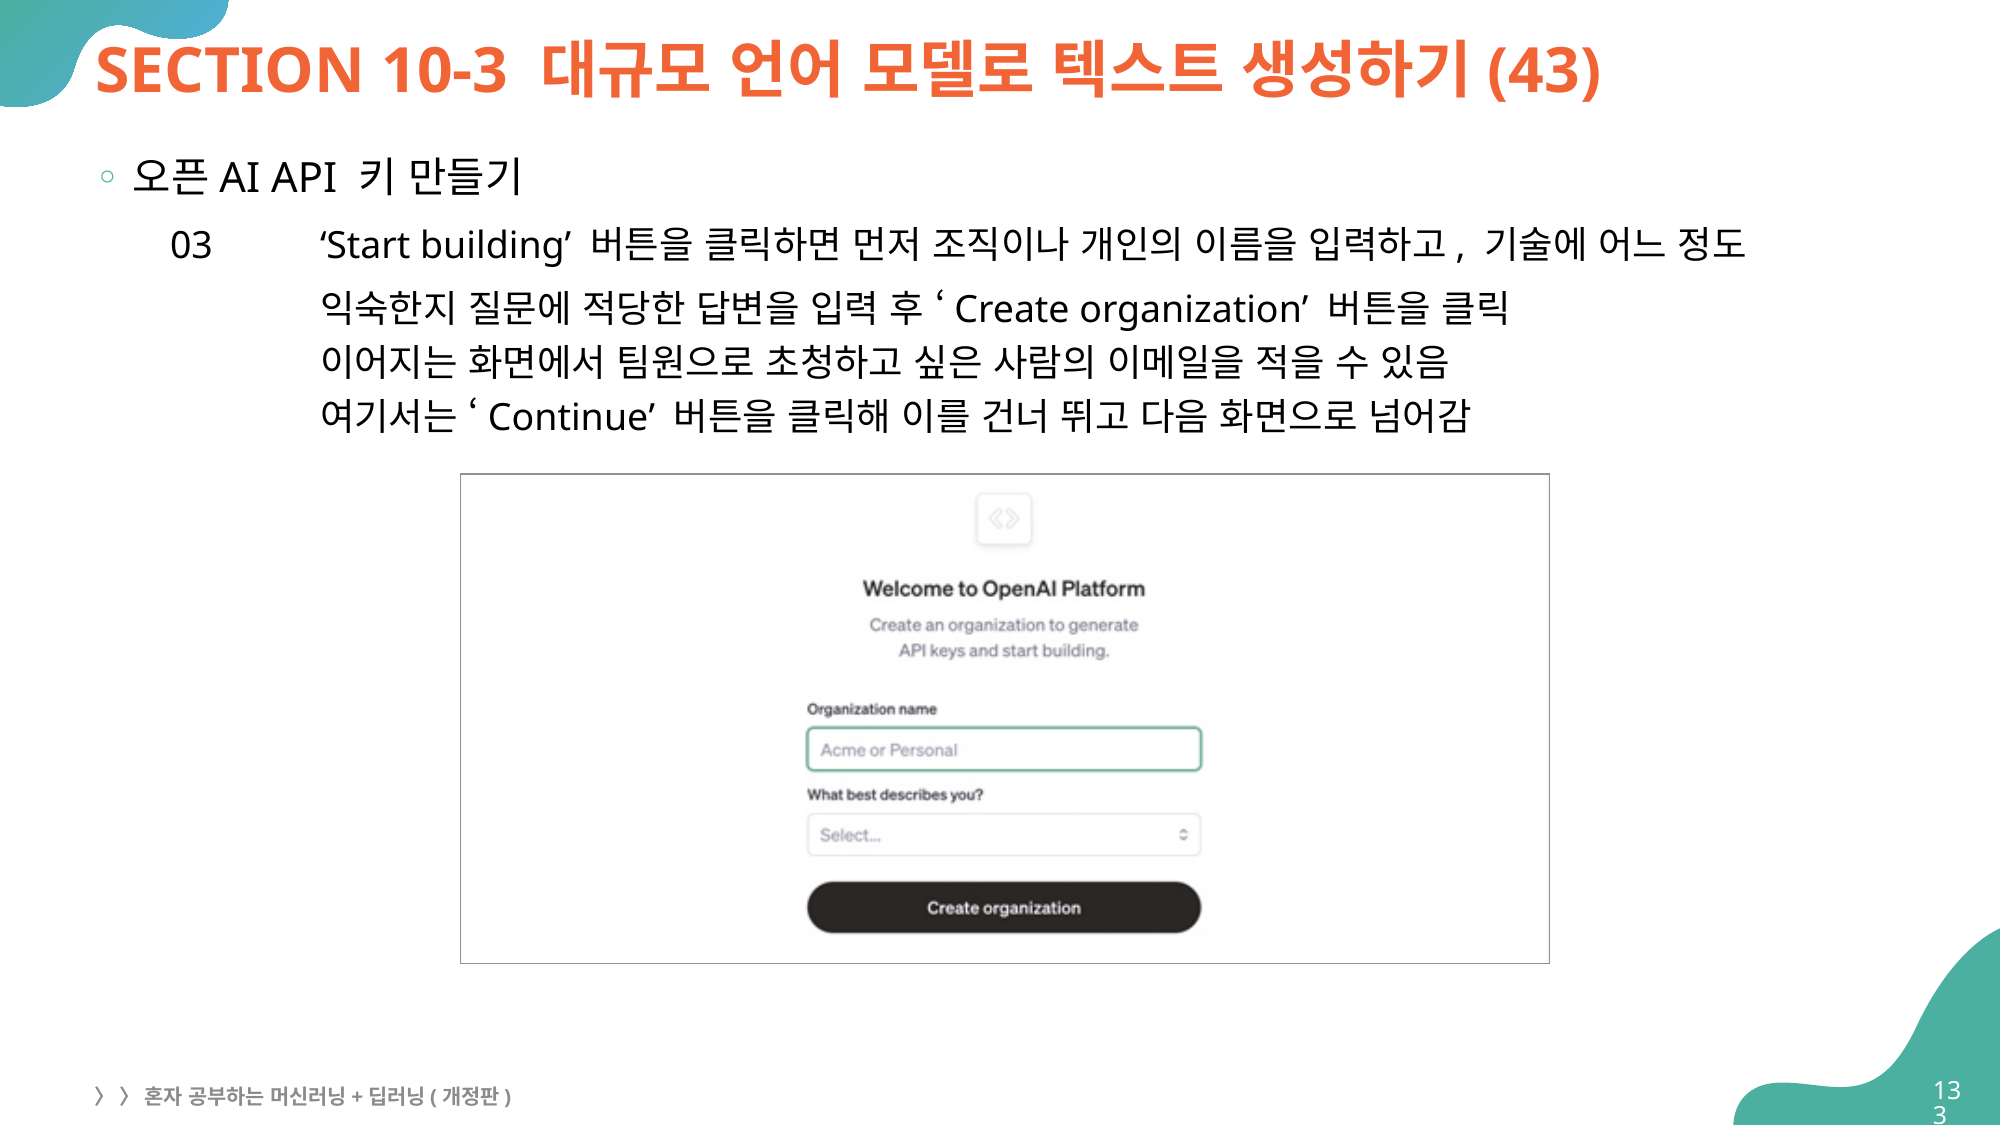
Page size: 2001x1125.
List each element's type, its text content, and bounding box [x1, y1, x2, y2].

footer 〉 〉 혼자 공부하는 머신러닝+딥러닝(개정판) [79, 1078, 755, 1114]
slide_number 133 [1917, 1061, 1984, 1122]
title SECTION 10-3 대규모 언어 모델로 텍스트 생성하기(43) [79, 17, 1931, 128]
picture [460, 473, 1550, 964]
list 오픈AI API 키 만들기 03 ‘Start building’ 버튼을 클릭하면 먼저 조직이나 개인의 이름을 입력하고, 기술에 어느 정도 익숙한지 질문에 적당한 답변을 입력 후 ‘Create organization’ 버튼을 클릭 이어지는 화면에서 팀원으로 초청하고 싶은 사람의 이메일을 적을 수 있음 여기서는 ‘Continue’ 버튼을 클릭해 이를 건너 뛰고 다음 화면으로 넘어감 [79, 133, 1964, 1010]
